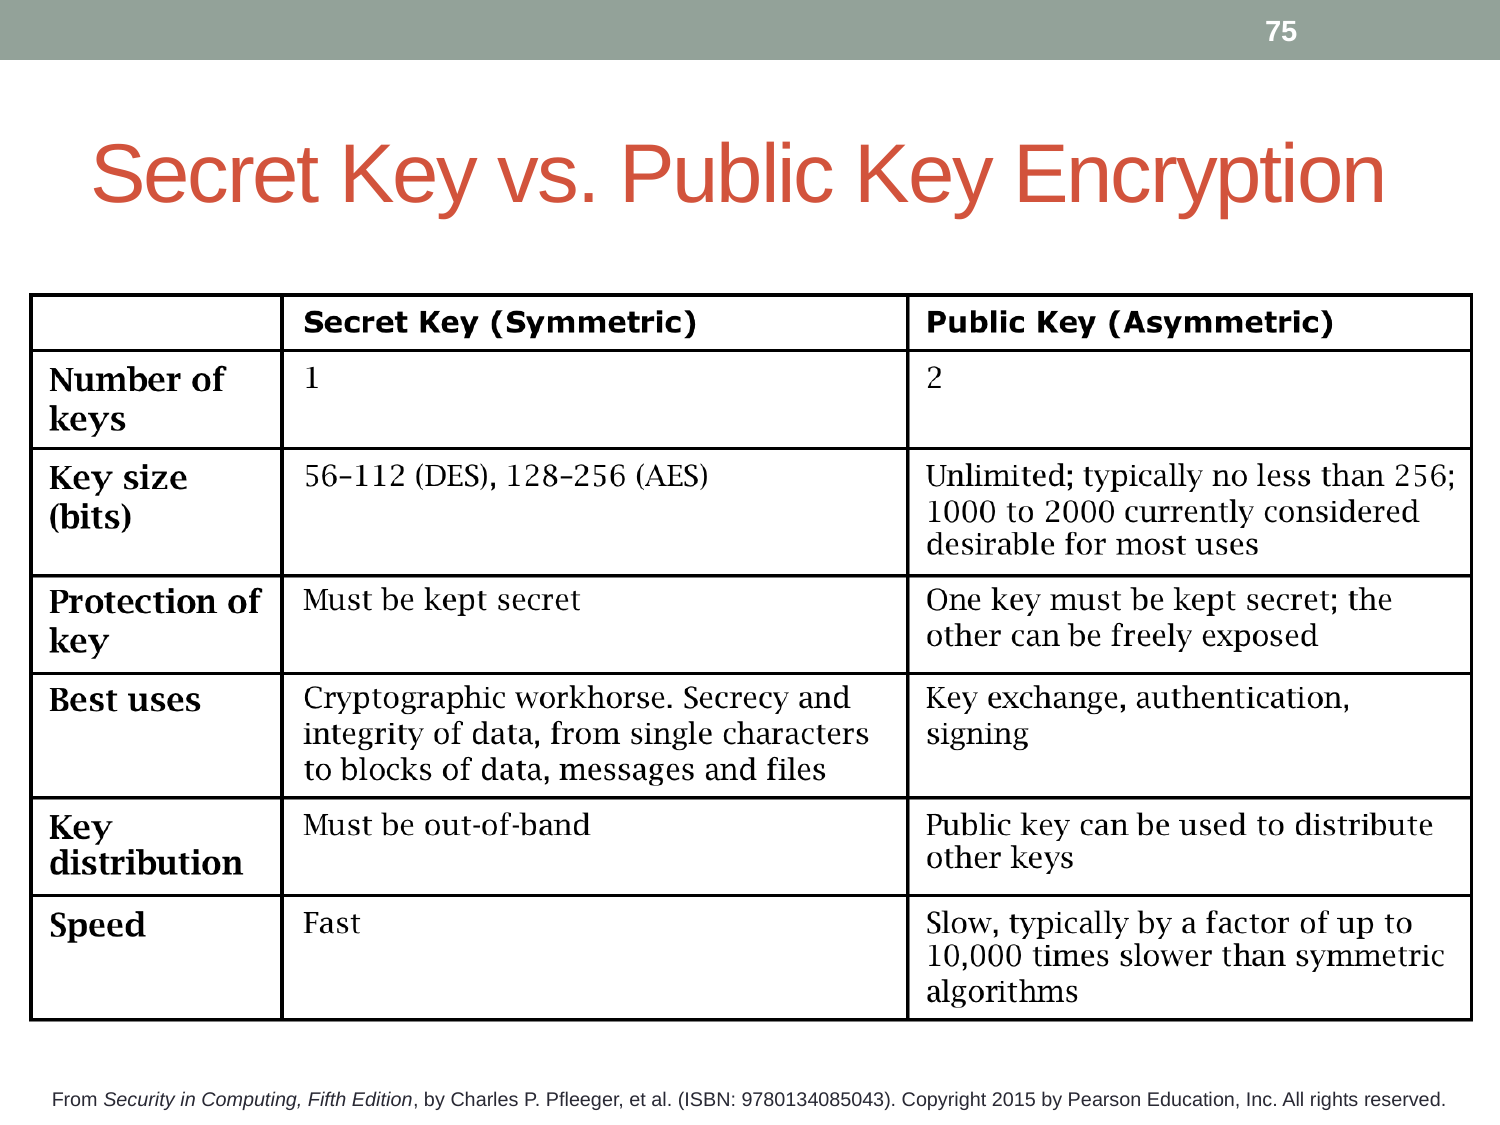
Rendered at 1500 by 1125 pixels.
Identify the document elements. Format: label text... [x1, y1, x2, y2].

footer From Security in Computing, Fifth Edition, by Charles P. Pfleeger, et al. (ISBN: 9780134085043). Copyright 2015 by Pearson Education, Inc. All rights reserved. [0, 1071, 1500, 1125]
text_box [29, 293, 1474, 1070]
slide_number 75 [1250, 3, 1425, 57]
title Secret Key vs. Public Key Encryption [75, 87, 1425, 250]
